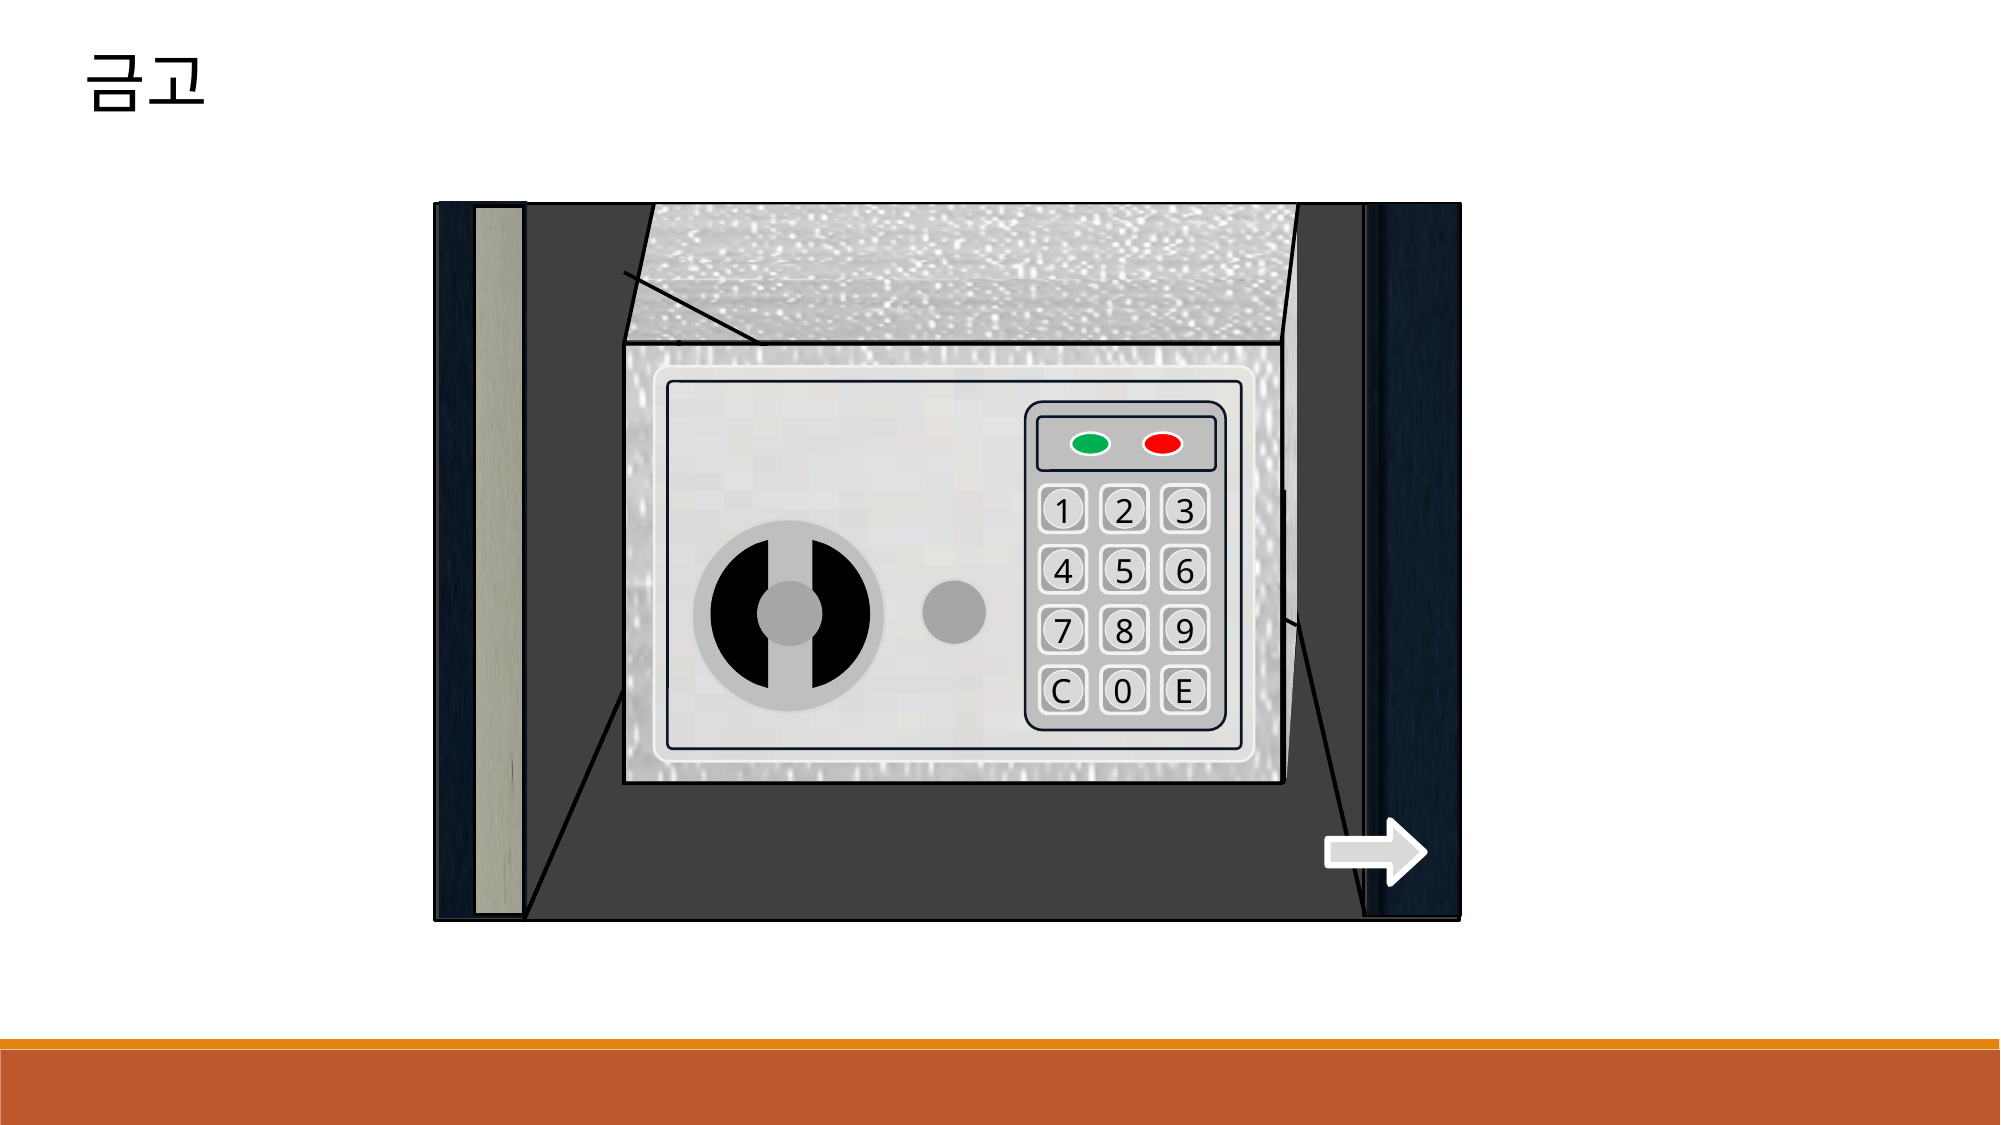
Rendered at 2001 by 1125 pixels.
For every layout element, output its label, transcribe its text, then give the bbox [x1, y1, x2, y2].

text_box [1038, 481, 1088, 539]
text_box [1159, 664, 1210, 720]
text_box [1038, 602, 1088, 660]
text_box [1097, 662, 1149, 720]
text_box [1038, 542, 1088, 599]
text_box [1099, 481, 1149, 539]
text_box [1160, 542, 1210, 599]
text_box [1035, 662, 1088, 720]
picture [1366, 203, 1460, 916]
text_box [1099, 602, 1149, 660]
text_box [1099, 542, 1149, 599]
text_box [1160, 481, 1210, 539]
text_box [434, 202, 519, 921]
text_box [438, 200, 522, 919]
text_box 금고 [70, 33, 659, 128]
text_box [1160, 602, 1210, 660]
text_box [522, 201, 1366, 923]
text_box [473, 205, 519, 916]
